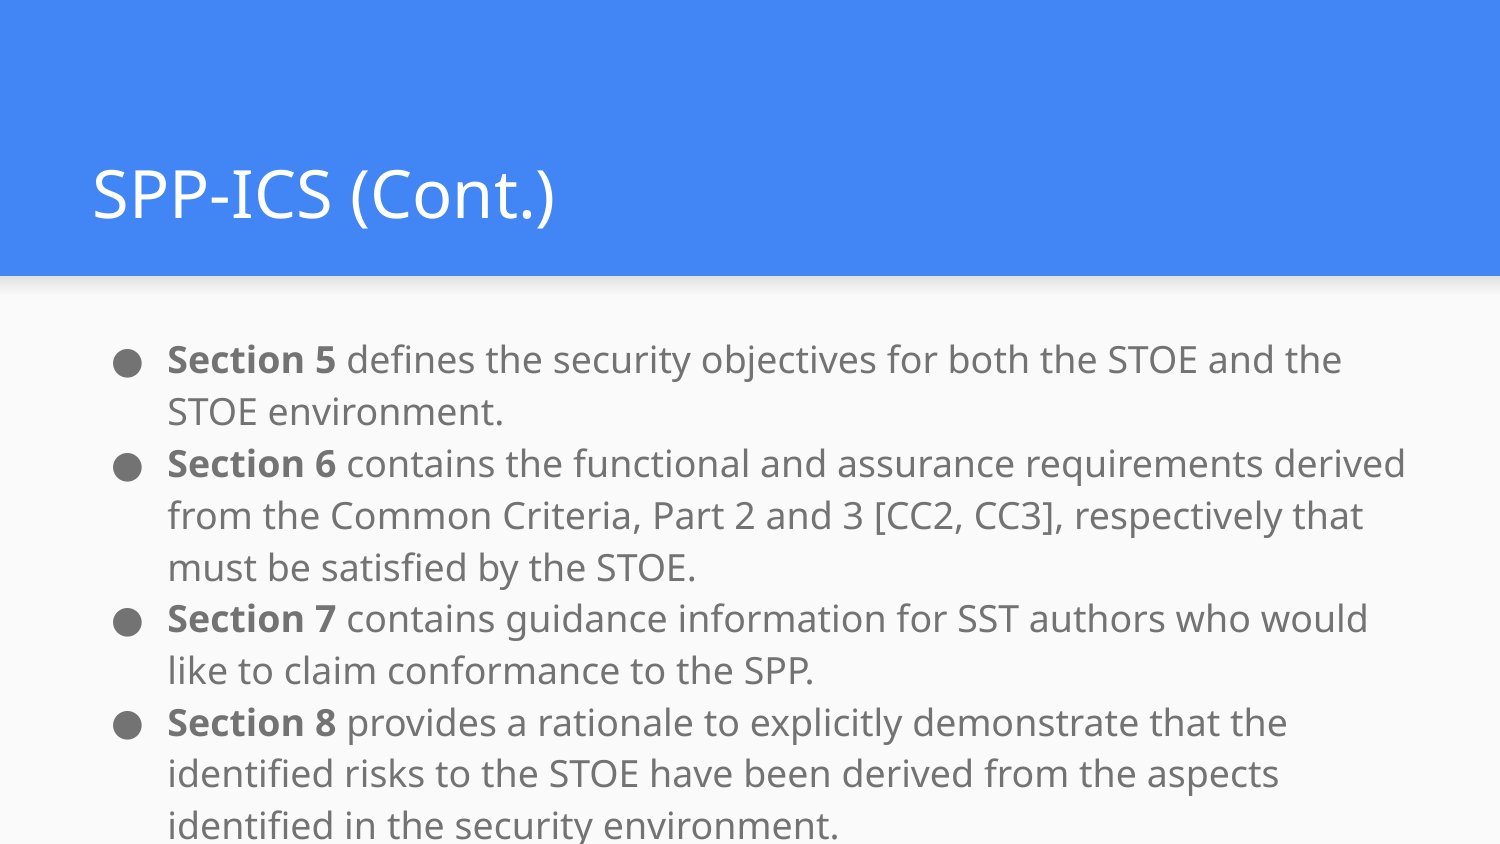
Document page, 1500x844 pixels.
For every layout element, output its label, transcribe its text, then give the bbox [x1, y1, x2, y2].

list Section 5 defines the security objectives for both the STOE and the STOE environment. Section 6 contains the functional and assurance requirements derived from the Common Criteria, Part 2 and 3 [CC2, CC3], respectively that must be satisfied by the STOE. Section 7 contains guidance information for SST authors who would like to claim conformance to the SPP. Section 8 provides a rationale to explicitly demonstrate that the identified risks to the STOE have been derived from the aspects identified in the security environment. [77, 314, 1427, 760]
title SPP-ICS (Cont.) [77, 121, 1427, 248]
